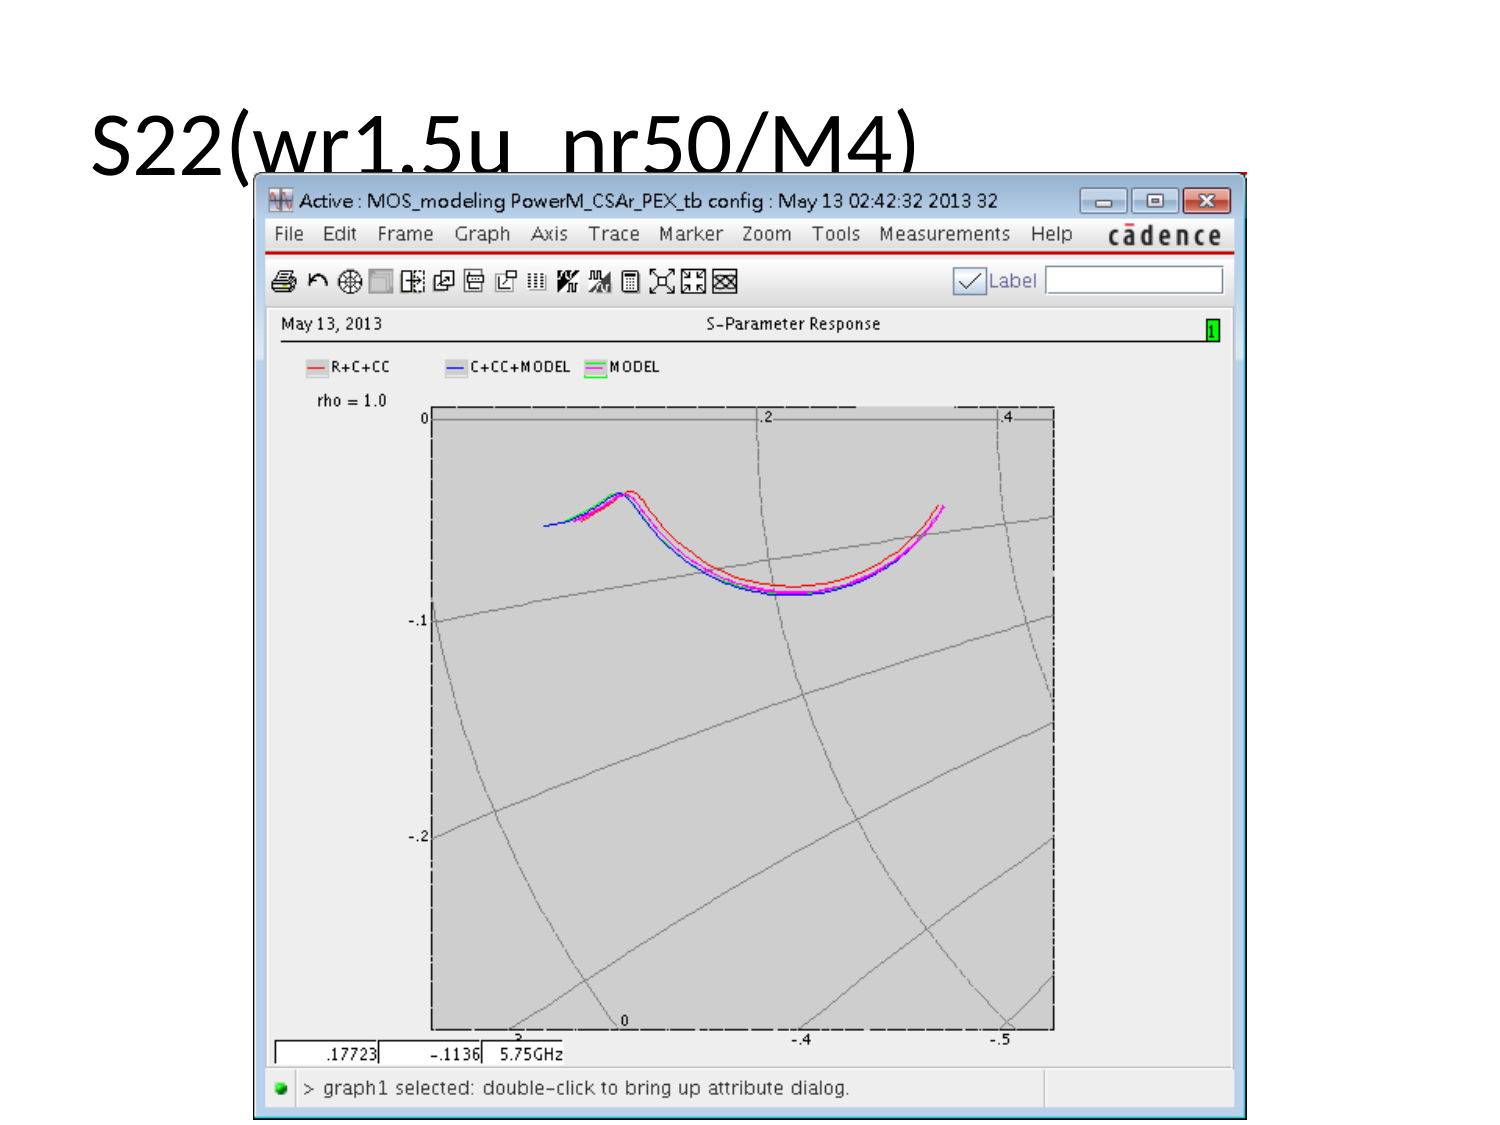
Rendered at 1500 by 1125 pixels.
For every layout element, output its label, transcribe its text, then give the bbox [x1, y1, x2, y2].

title S22(wr1.5u_nr50/M4) [75, 45, 1425, 233]
picture [252, 172, 1248, 1120]
